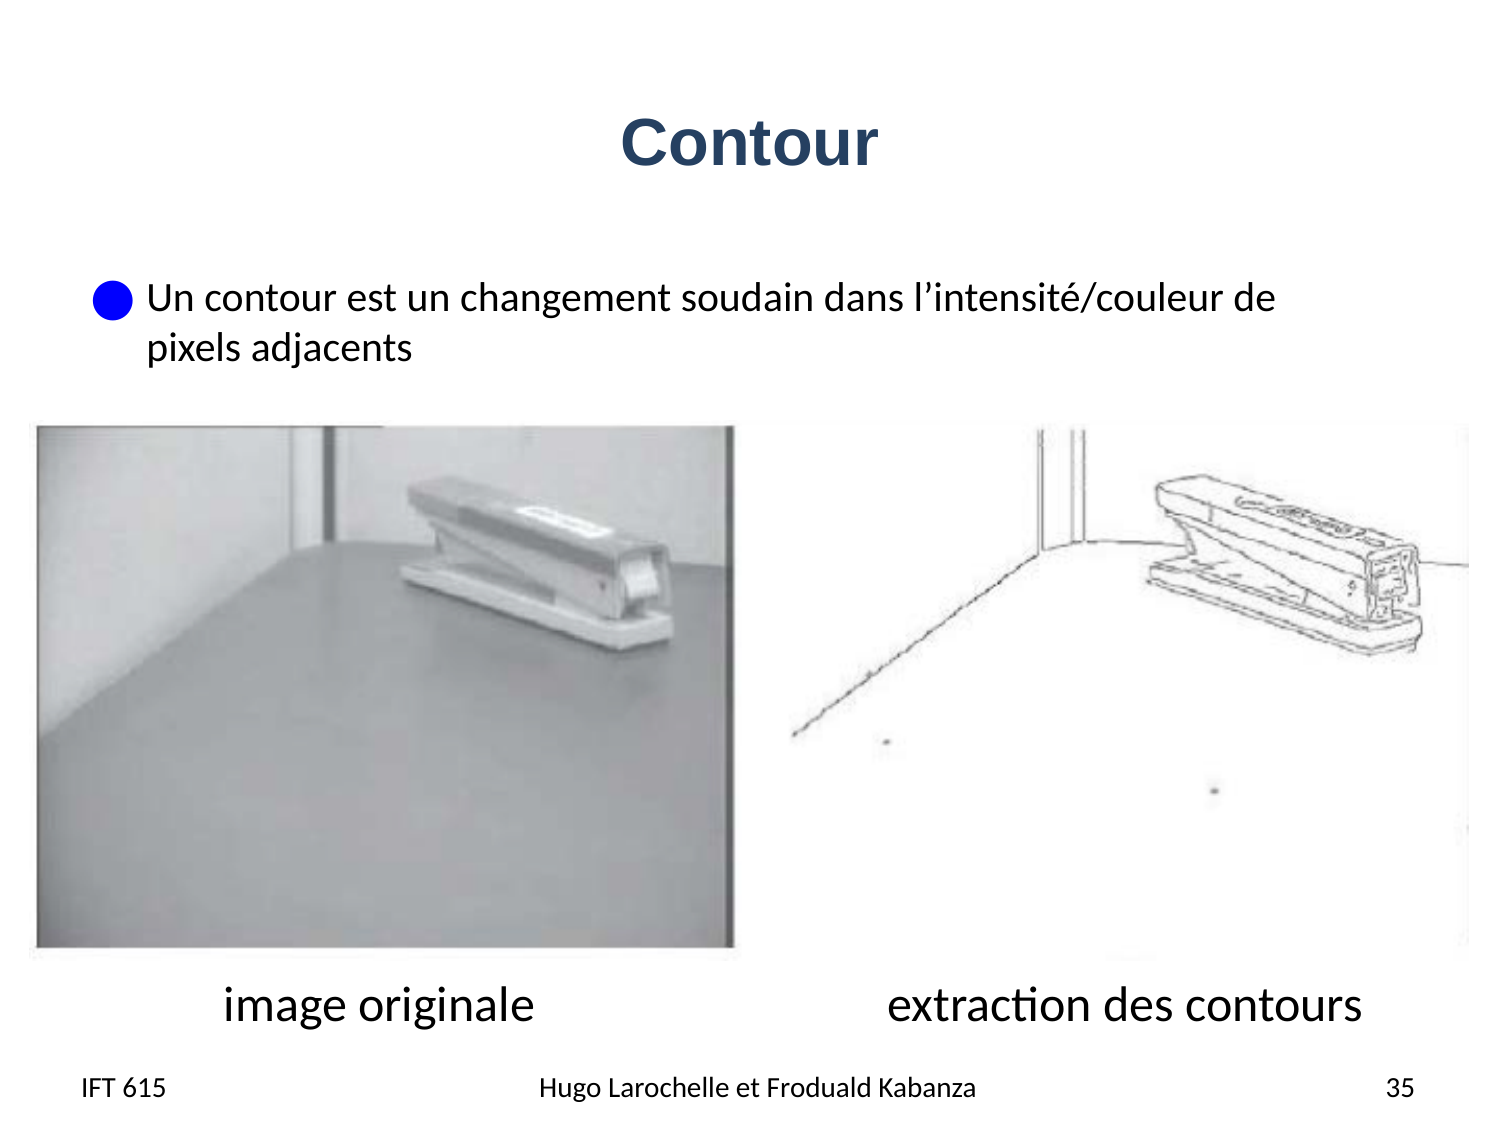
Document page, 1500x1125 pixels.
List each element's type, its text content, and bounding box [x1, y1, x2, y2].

slide_number IFT 615 [66, 1056, 356, 1117]
slide_number 35 [1080, 1056, 1431, 1117]
footer Hugo Larochelle et Froduald Kabanza [520, 1056, 996, 1117]
picture [29, 420, 1470, 961]
text_box image originale [209, 969, 551, 1039]
text_box extraction des contours [872, 969, 1378, 1039]
list Un contour est un changement soudain dans l’intensité/couleur de pixels adjacents [75, 262, 1336, 392]
title Contour [75, 45, 1425, 233]
